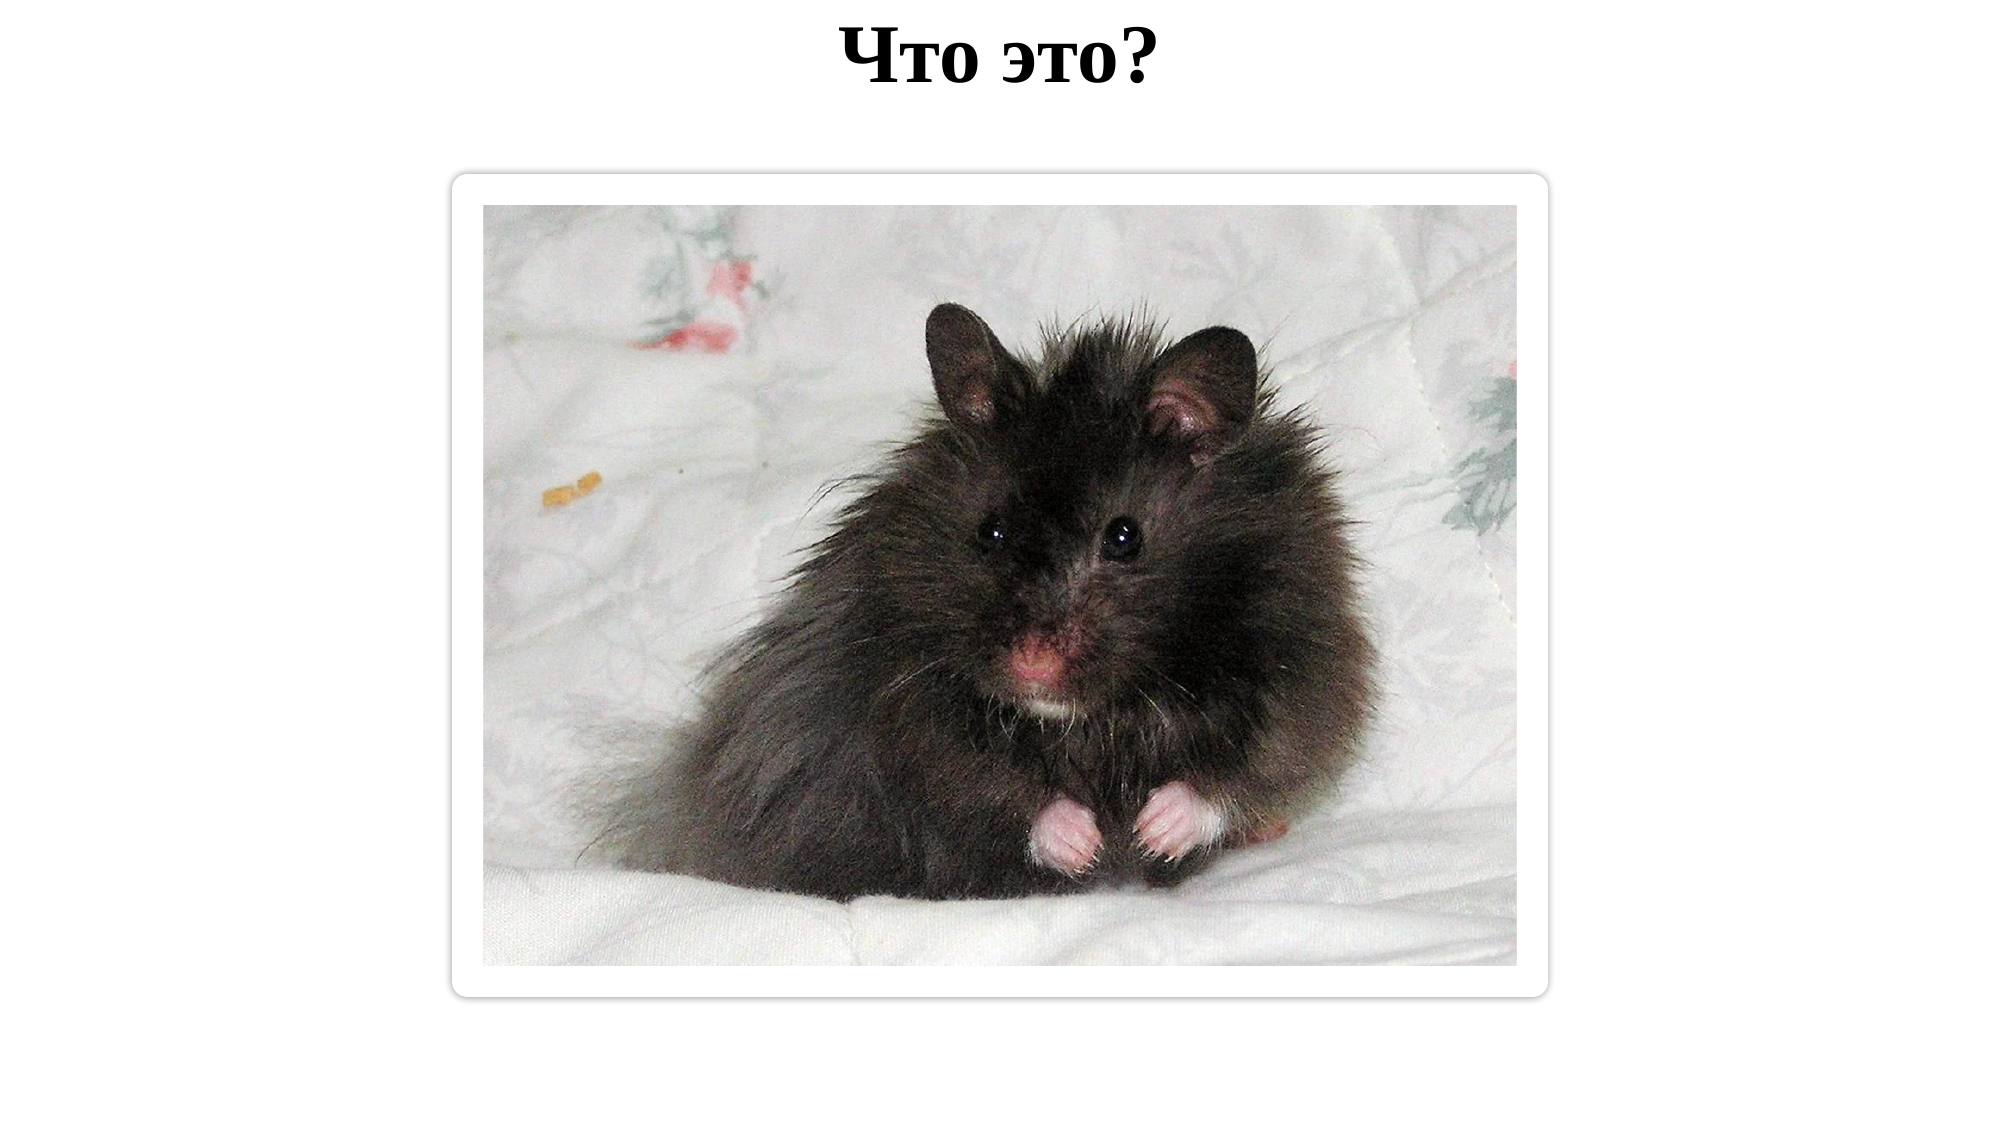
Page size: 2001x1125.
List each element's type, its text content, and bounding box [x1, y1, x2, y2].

picture [483, 204, 1517, 966]
title Что это? [137, 0, 1863, 165]
